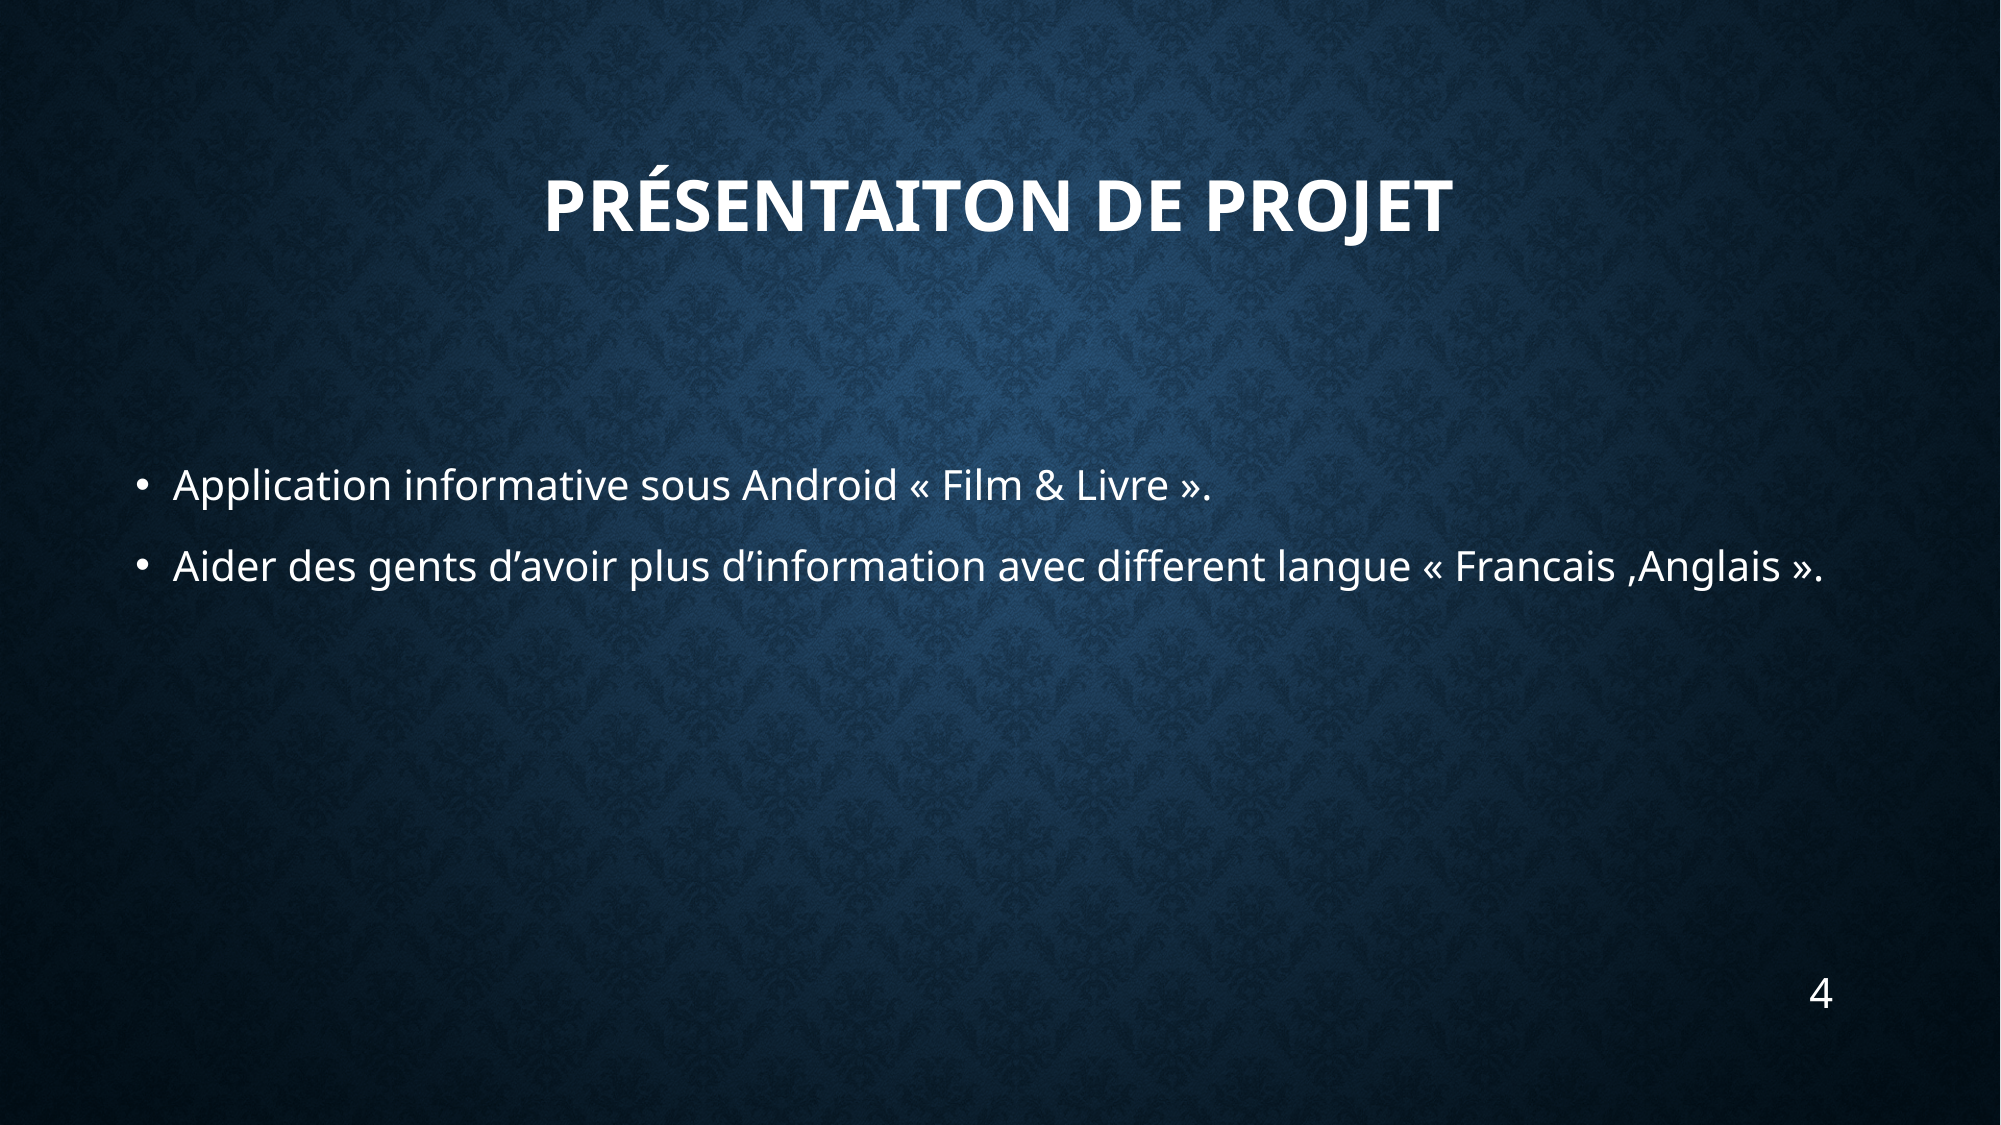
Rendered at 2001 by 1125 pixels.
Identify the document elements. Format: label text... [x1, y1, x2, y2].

title Présentaiton de Projet [149, 99, 1849, 318]
list Application informative sous Android « Film & Livre ». Aider des gents d’avoir plus d’information avec different langue « Francais ,Anglais ». [120, 370, 1878, 781]
slide_number 4 [1724, 965, 1849, 1025]
